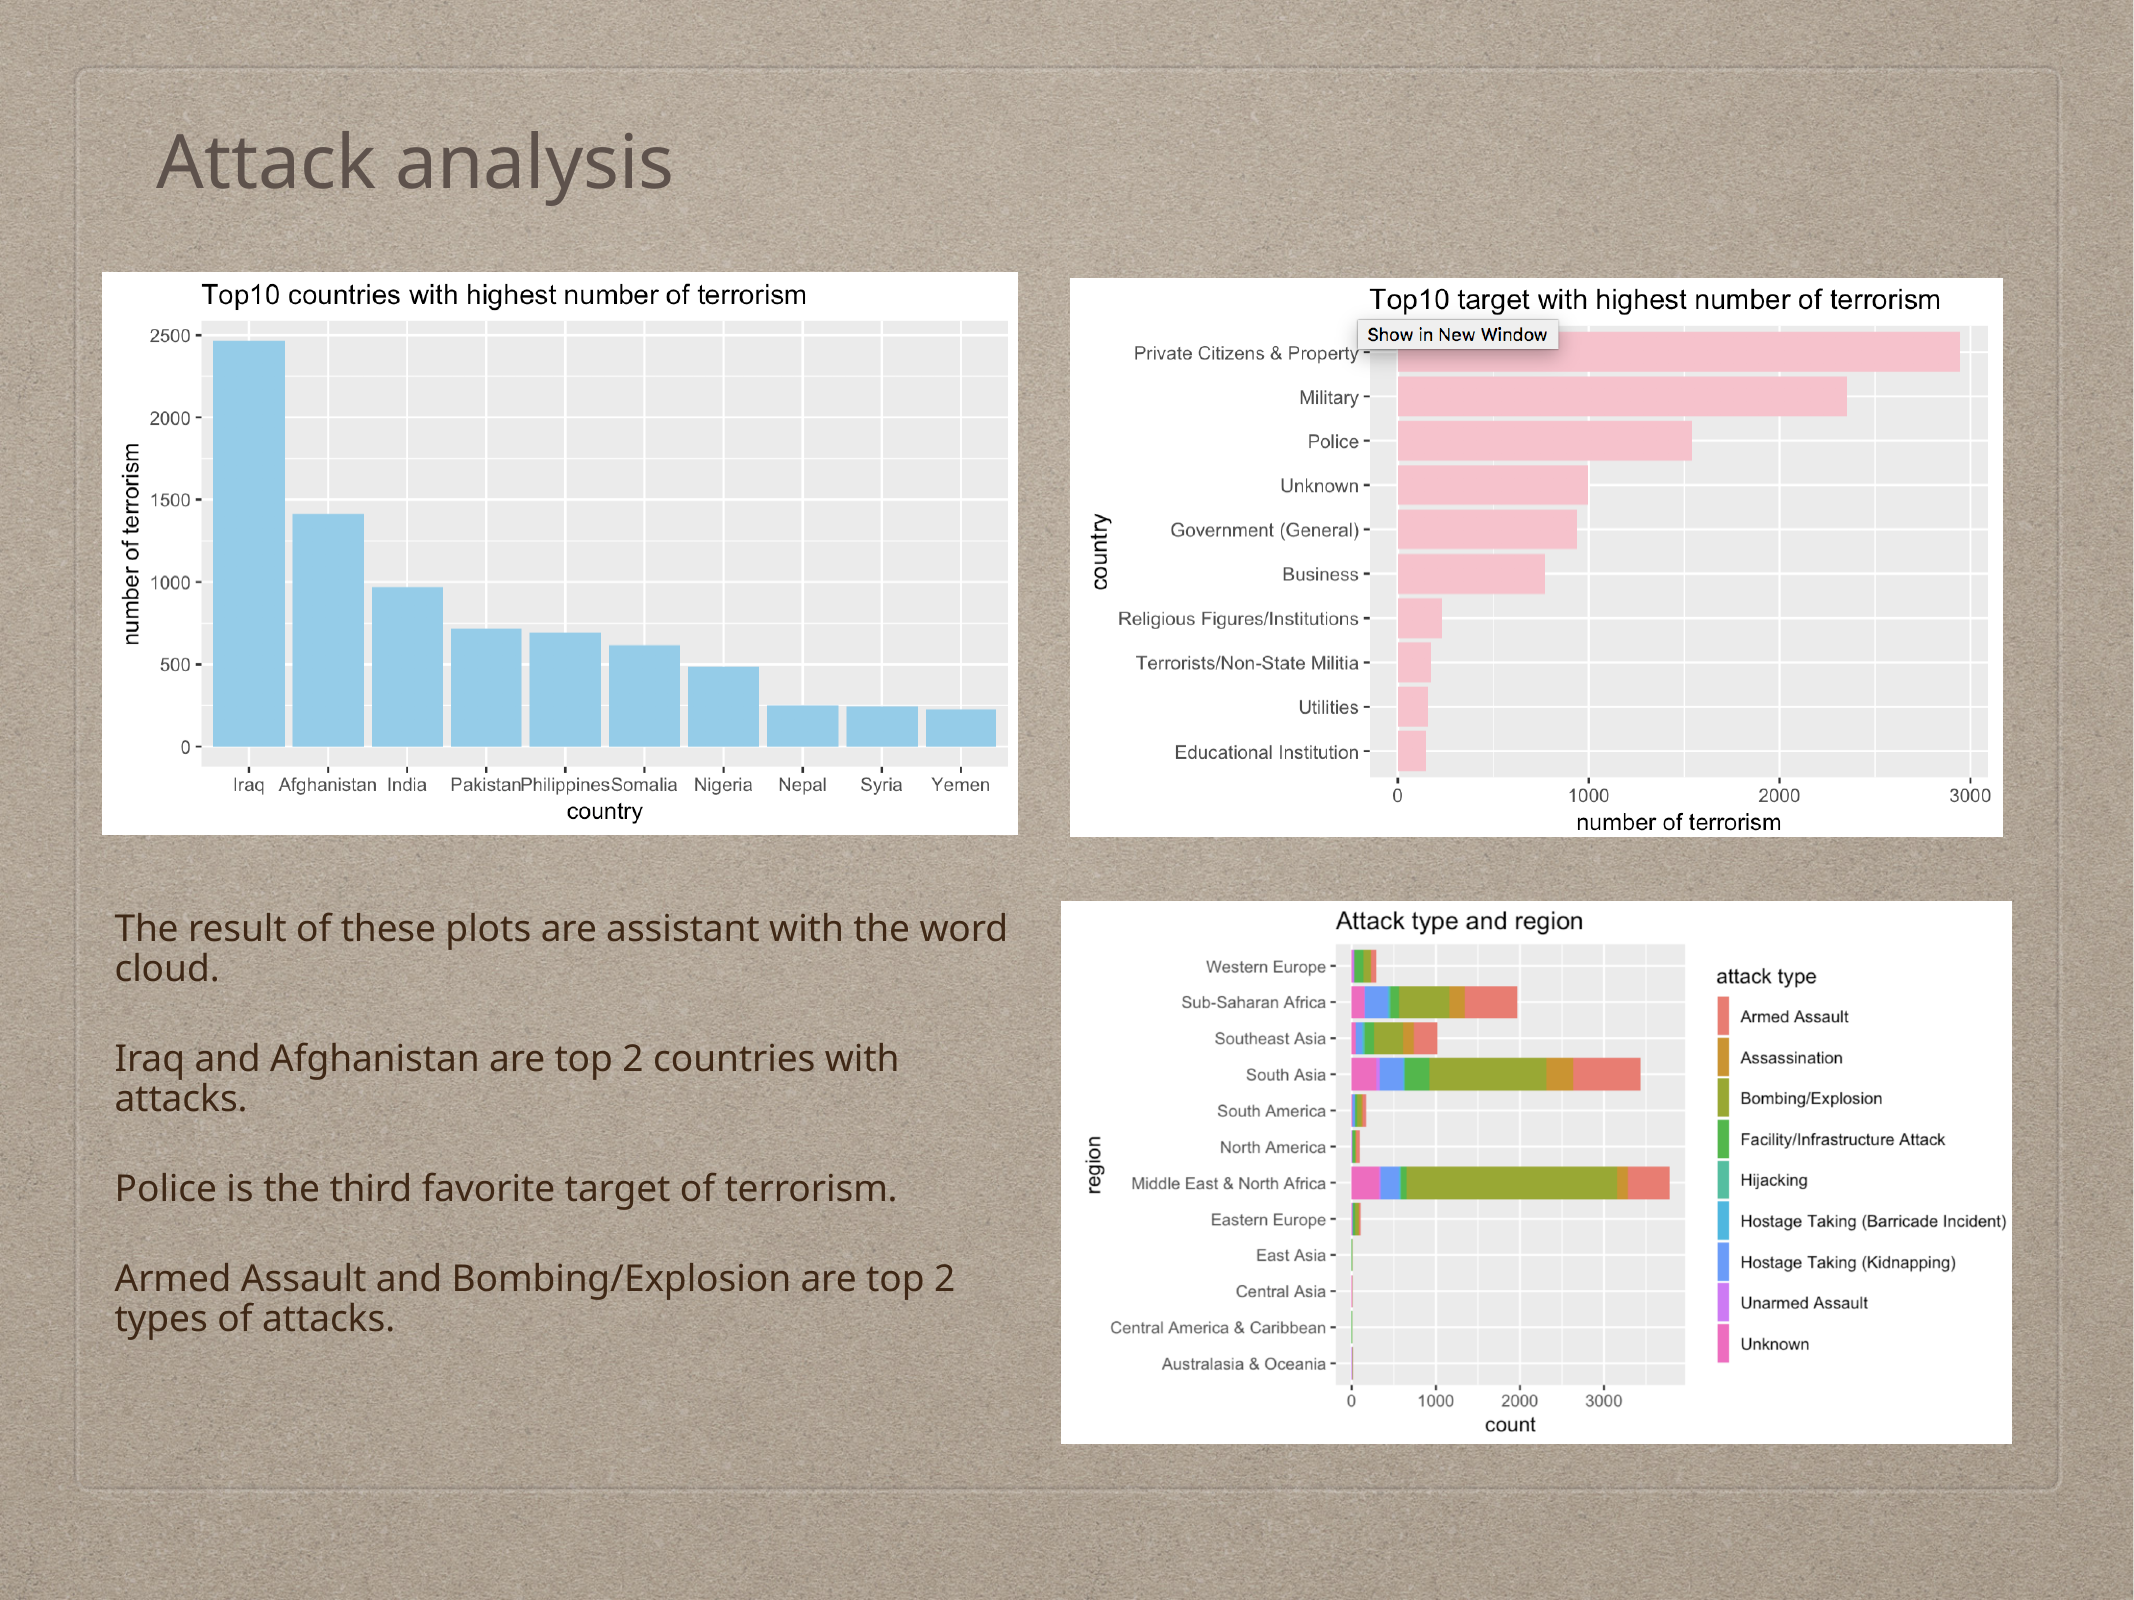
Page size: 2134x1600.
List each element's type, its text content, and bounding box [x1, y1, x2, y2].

title Attack analysis [147, 104, 1986, 387]
list The result of these plots are assistant with the word cloud. Iraq and Afghanistan are top 2 countries with attacks. Police is the third favorite target of terrorism. Armed Assault and Bombing/Explosion are top 2 types of attacks. [105, 901, 1030, 1576]
picture [0, 0, 2134, 1600]
